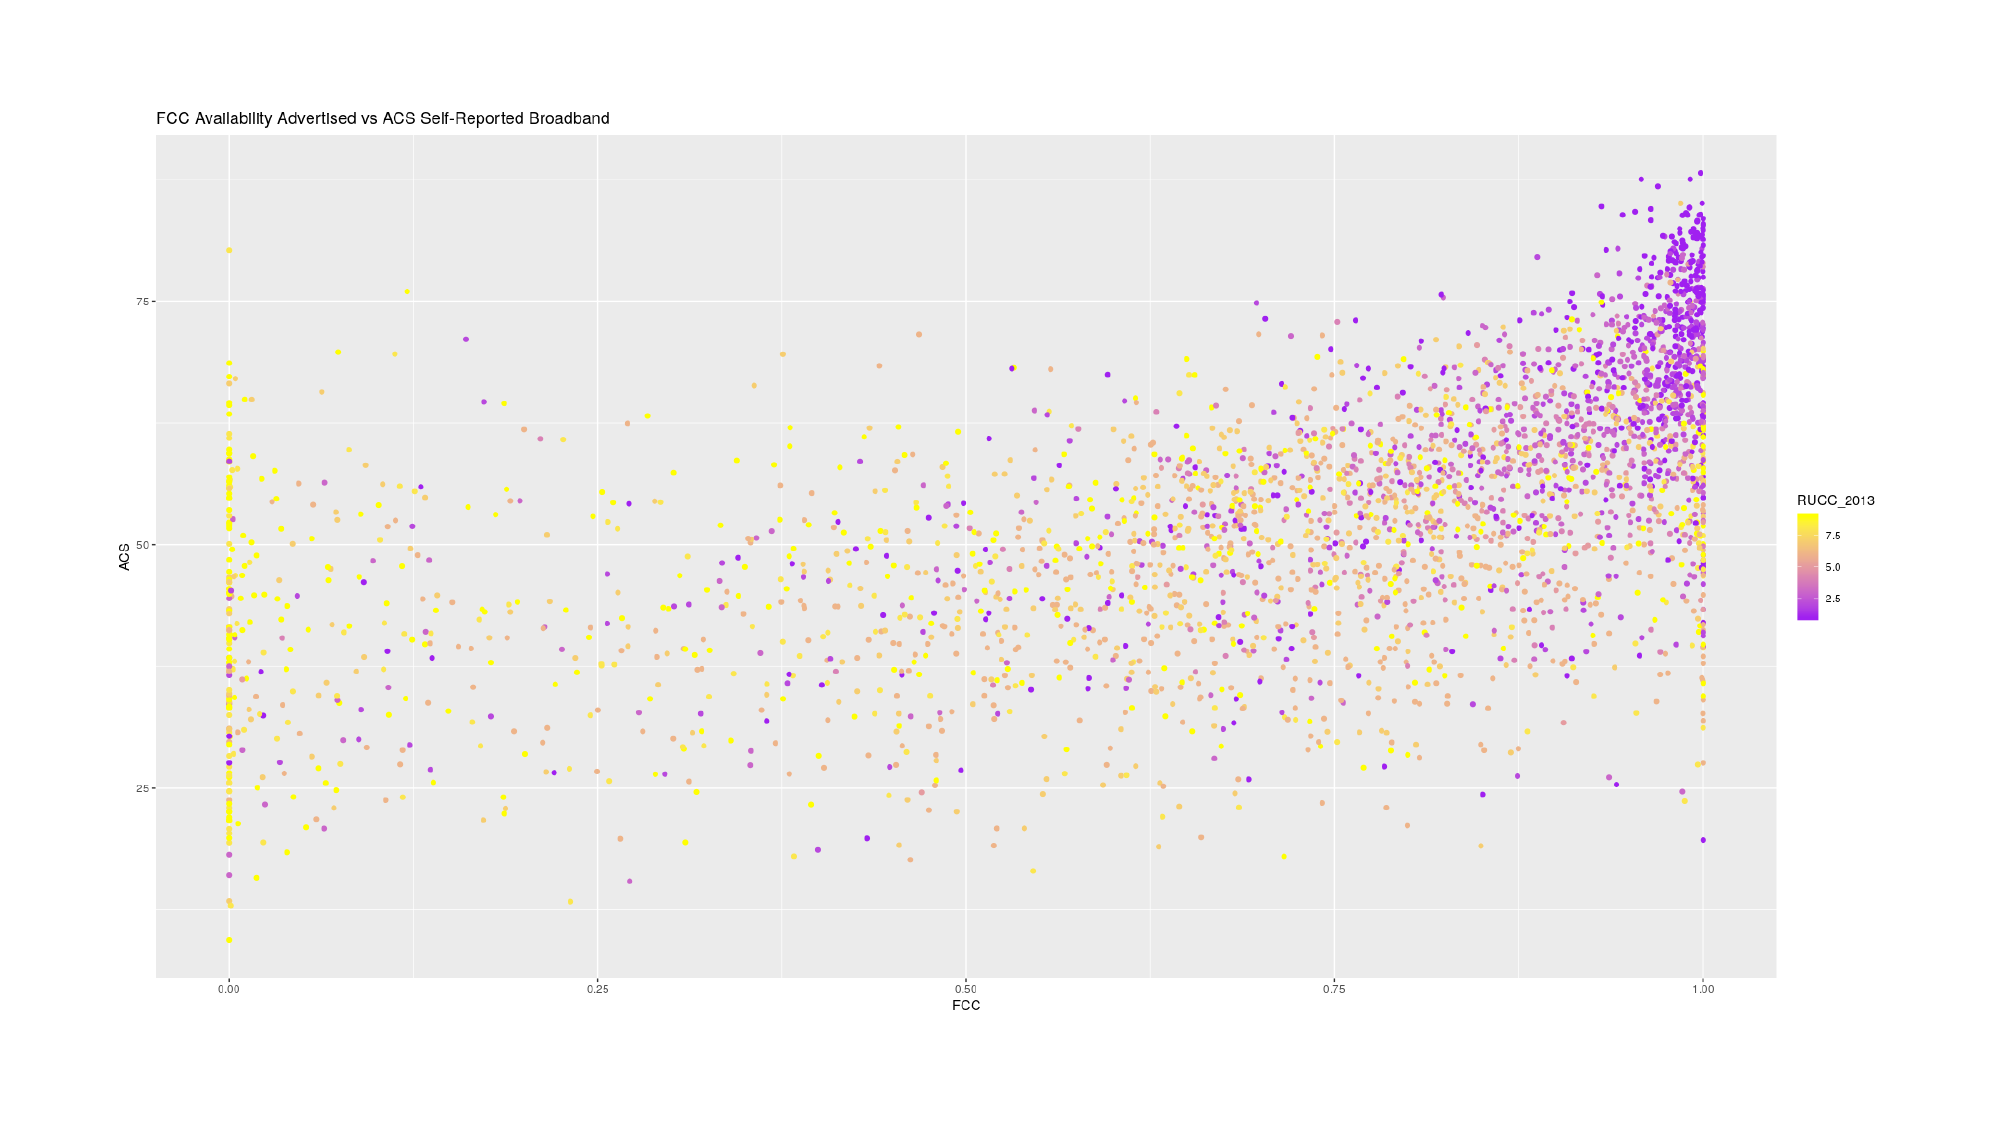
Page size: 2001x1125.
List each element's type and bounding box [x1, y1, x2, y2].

picture [112, 105, 1888, 1020]
